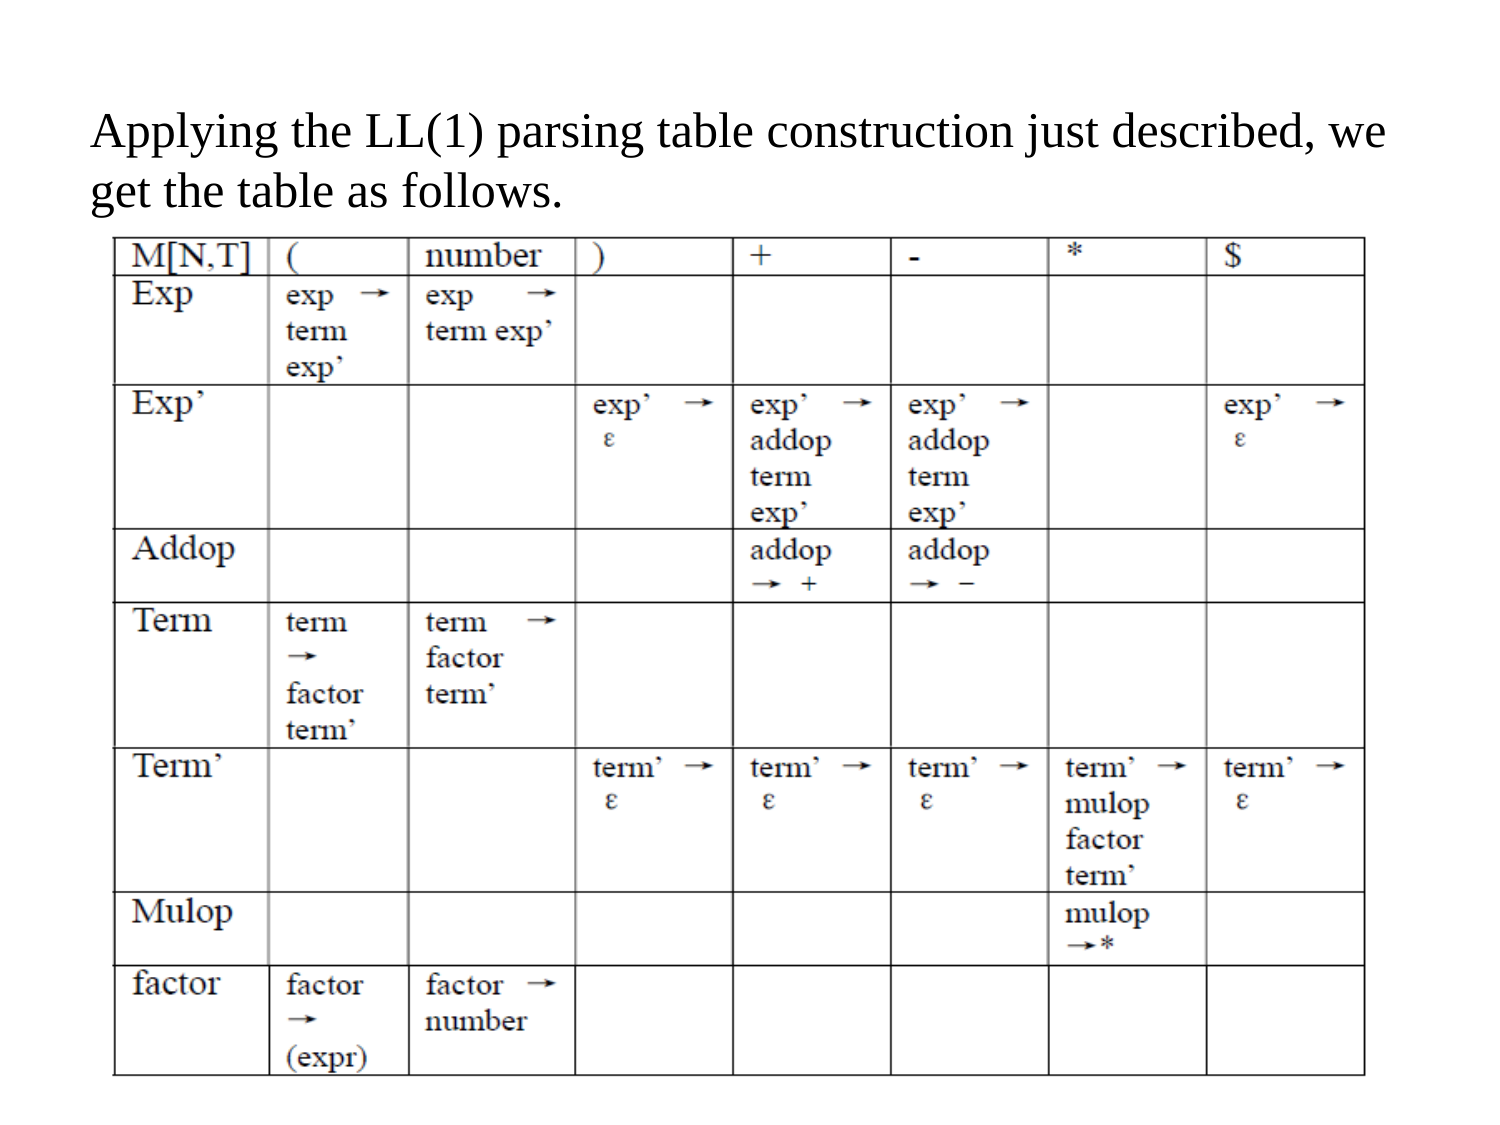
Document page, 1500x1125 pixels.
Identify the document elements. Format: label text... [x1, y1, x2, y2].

picture [110, 231, 1389, 1084]
text_box Applying the LL(1) parsing table construction just described, we get the table as follows. [74, 89, 1425, 225]
